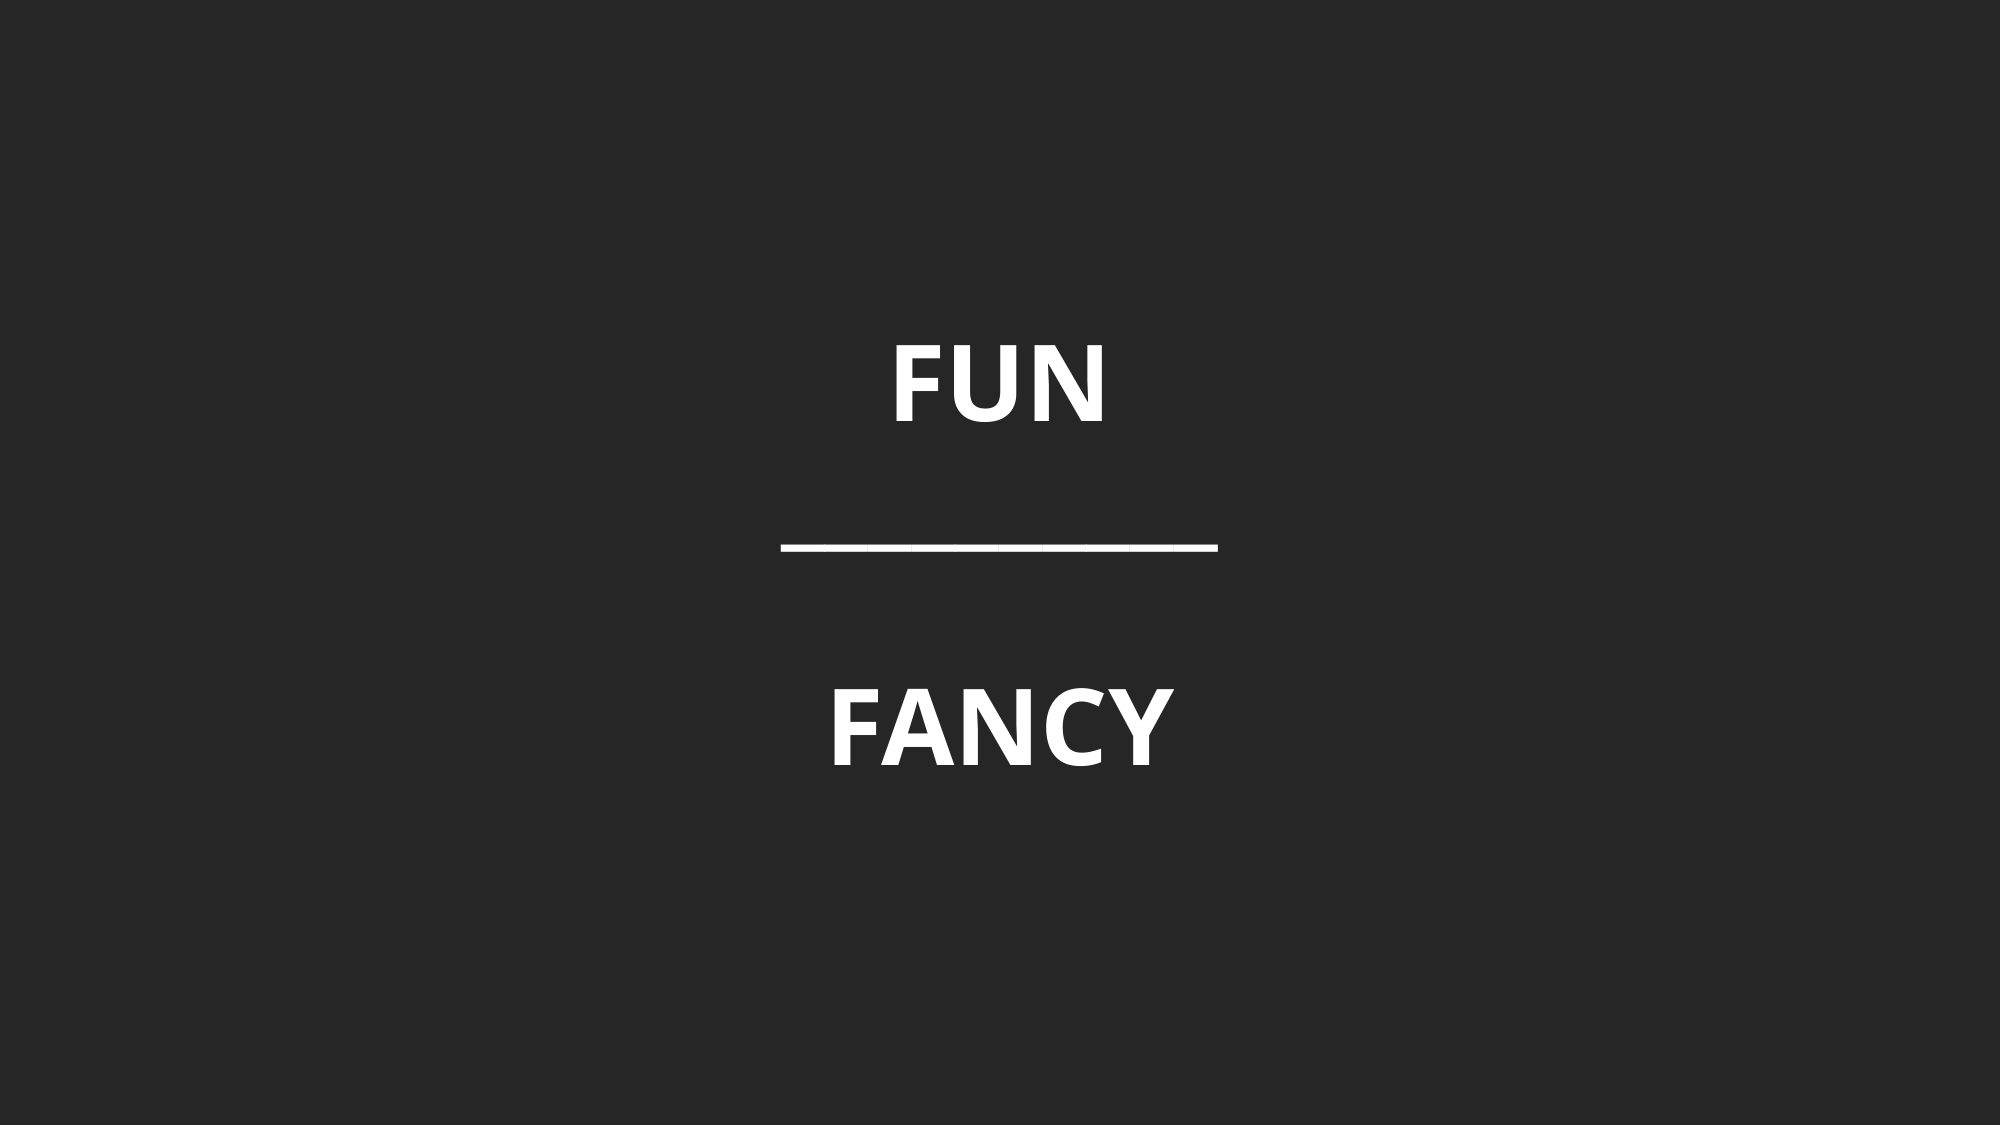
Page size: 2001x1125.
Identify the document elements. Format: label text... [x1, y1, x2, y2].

title FUN __________ FANCY [249, 316, 1750, 924]
